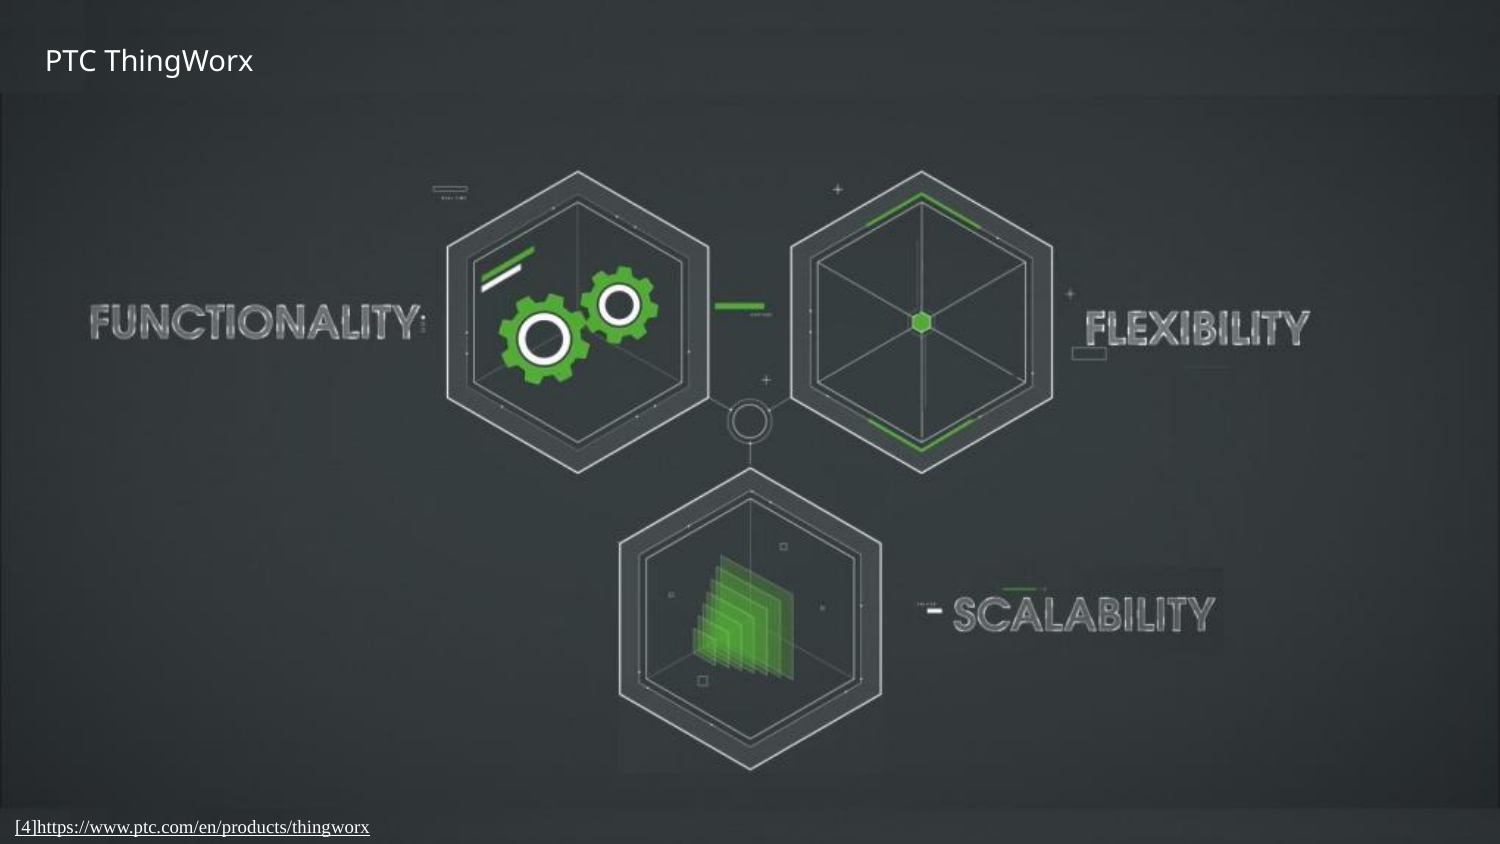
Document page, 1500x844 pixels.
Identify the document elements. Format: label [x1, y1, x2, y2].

text_box [0, 0, 1500, 844]
